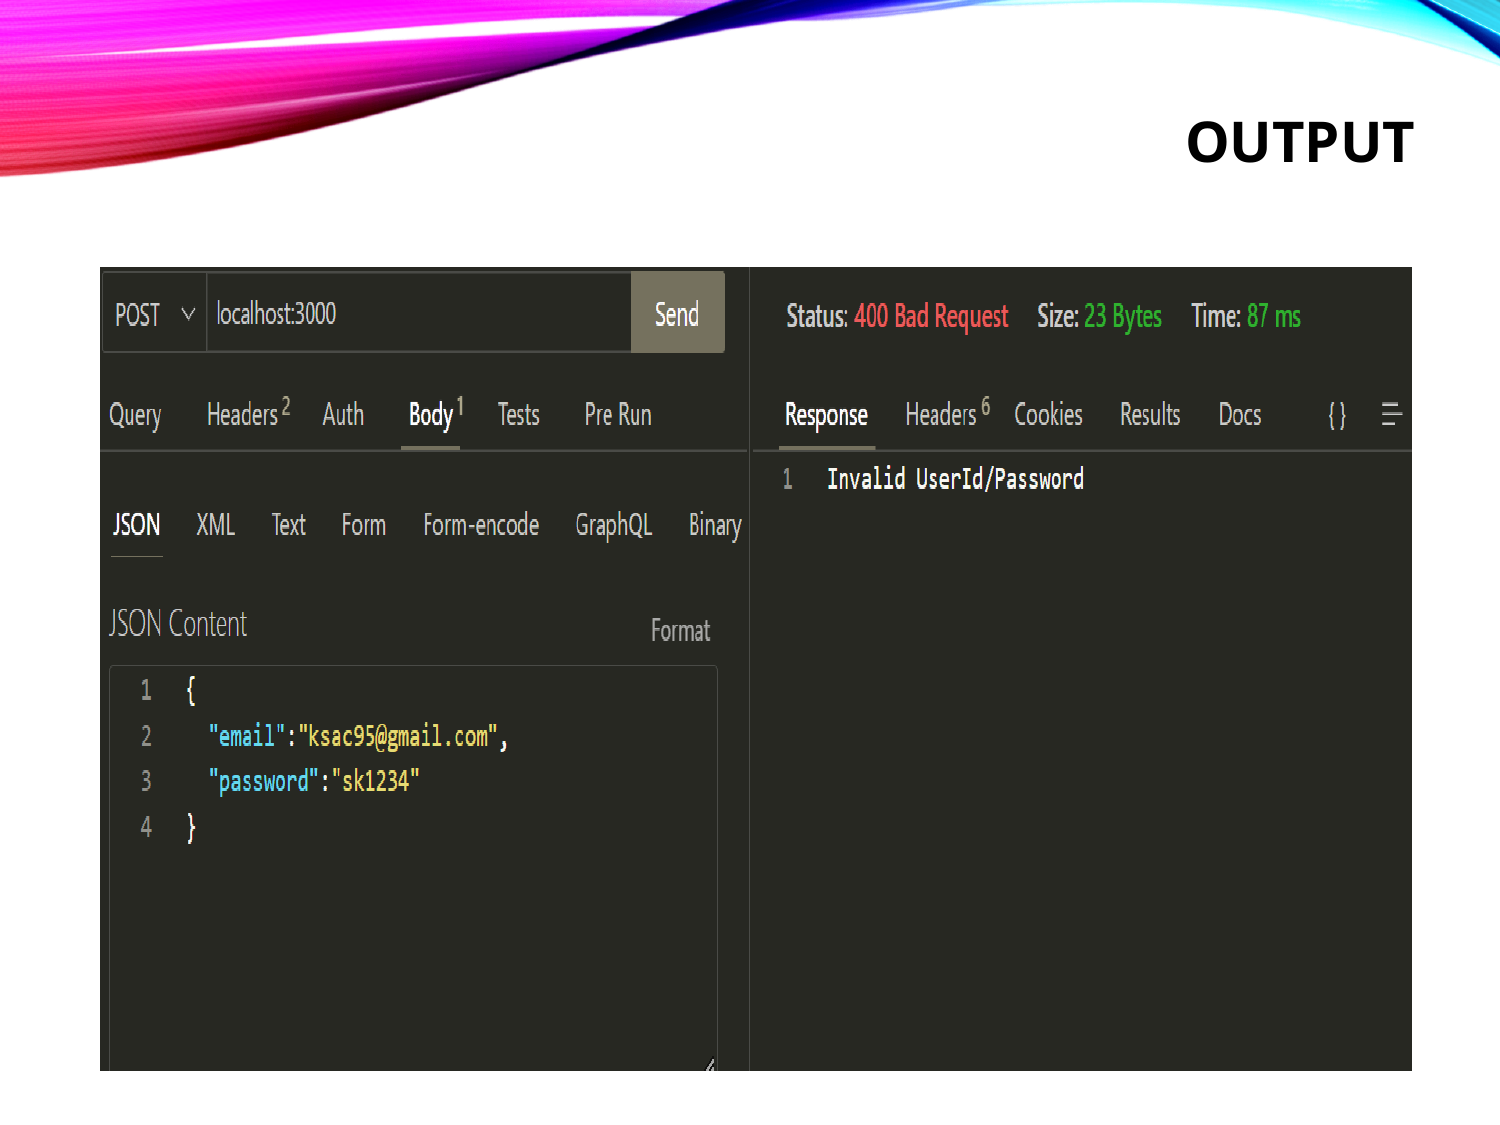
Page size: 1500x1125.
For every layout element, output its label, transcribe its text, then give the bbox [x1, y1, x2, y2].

title output [383, 38, 1431, 251]
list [100, 266, 1412, 1071]
picture [0, 0, 1500, 178]
